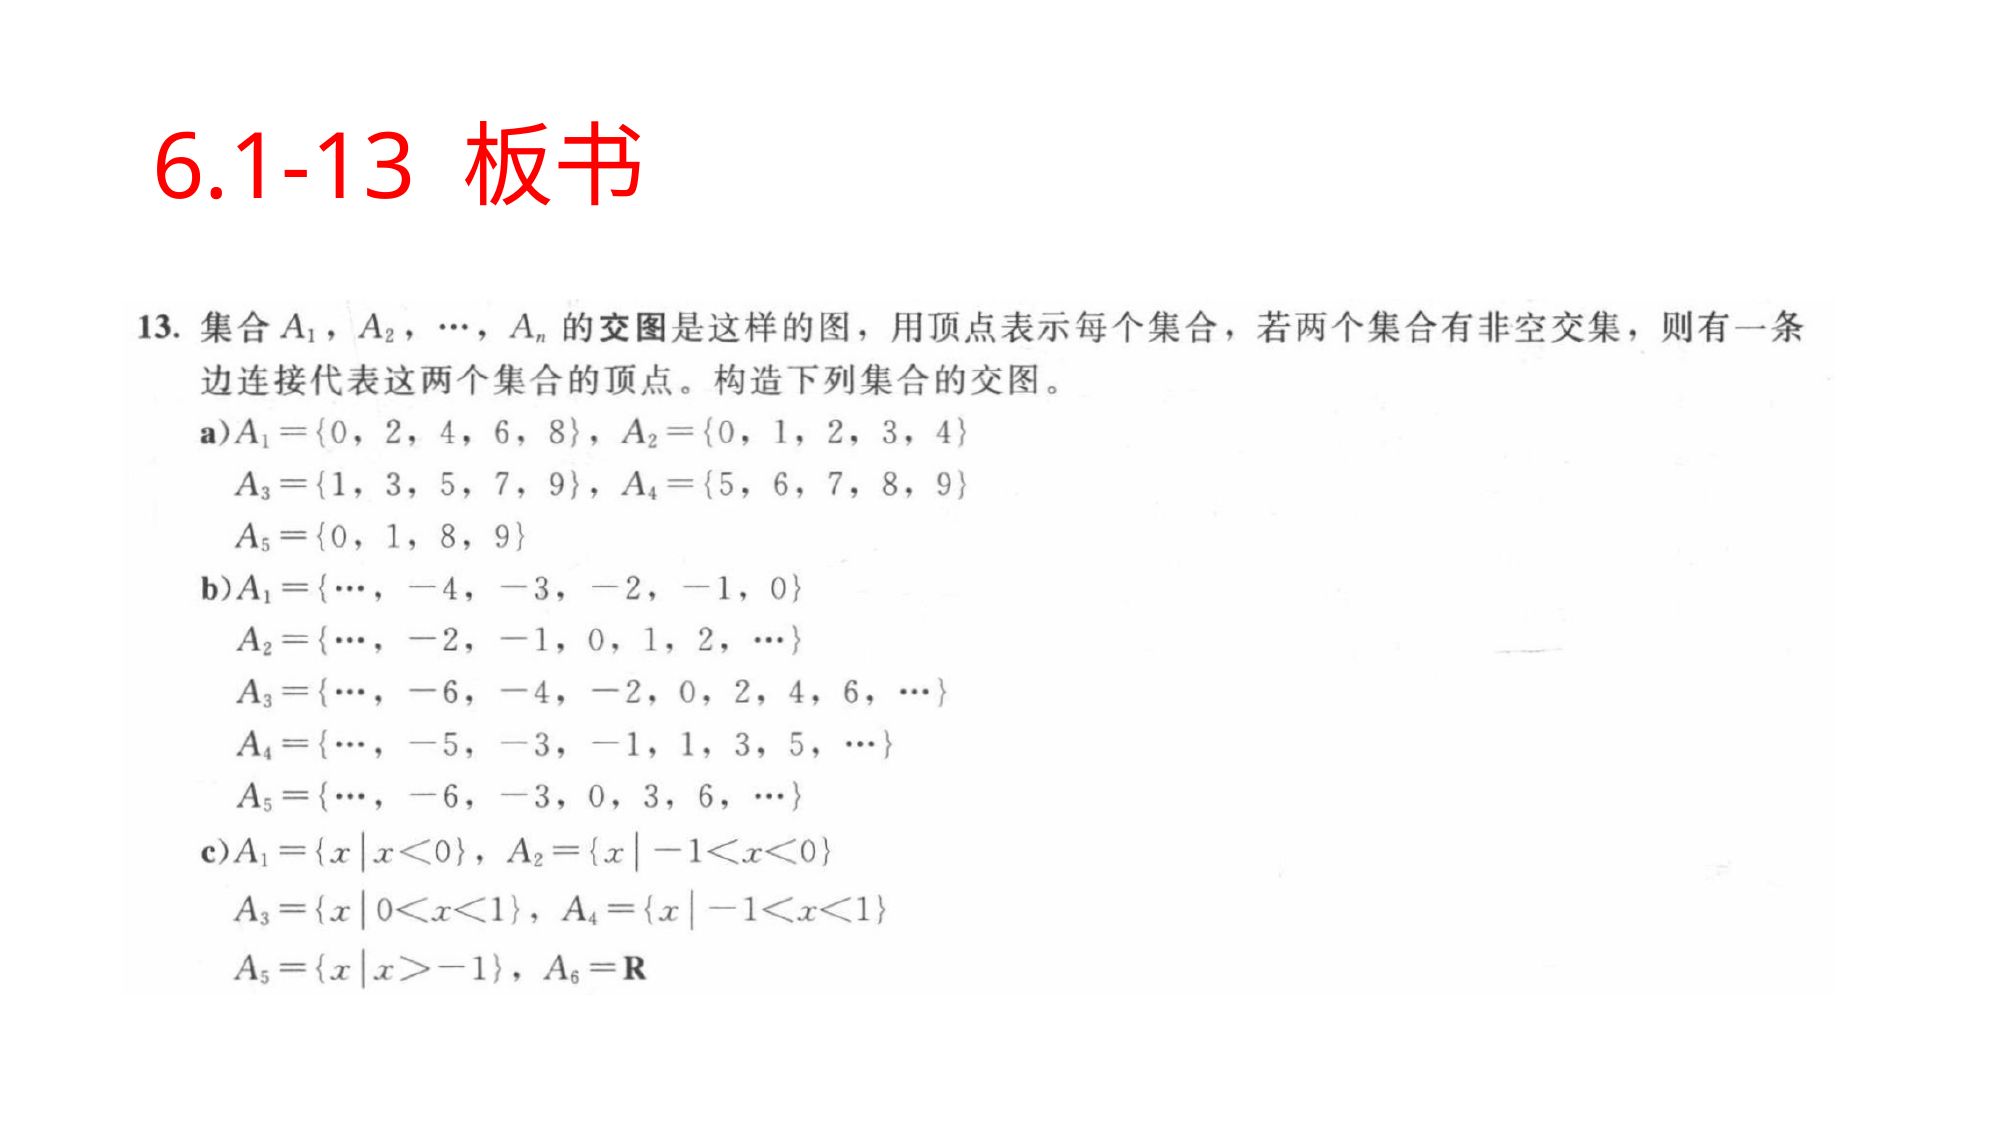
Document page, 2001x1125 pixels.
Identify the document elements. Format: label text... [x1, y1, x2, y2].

picture [122, 299, 1835, 995]
title 6.1-13 板书 [137, 59, 1863, 278]
